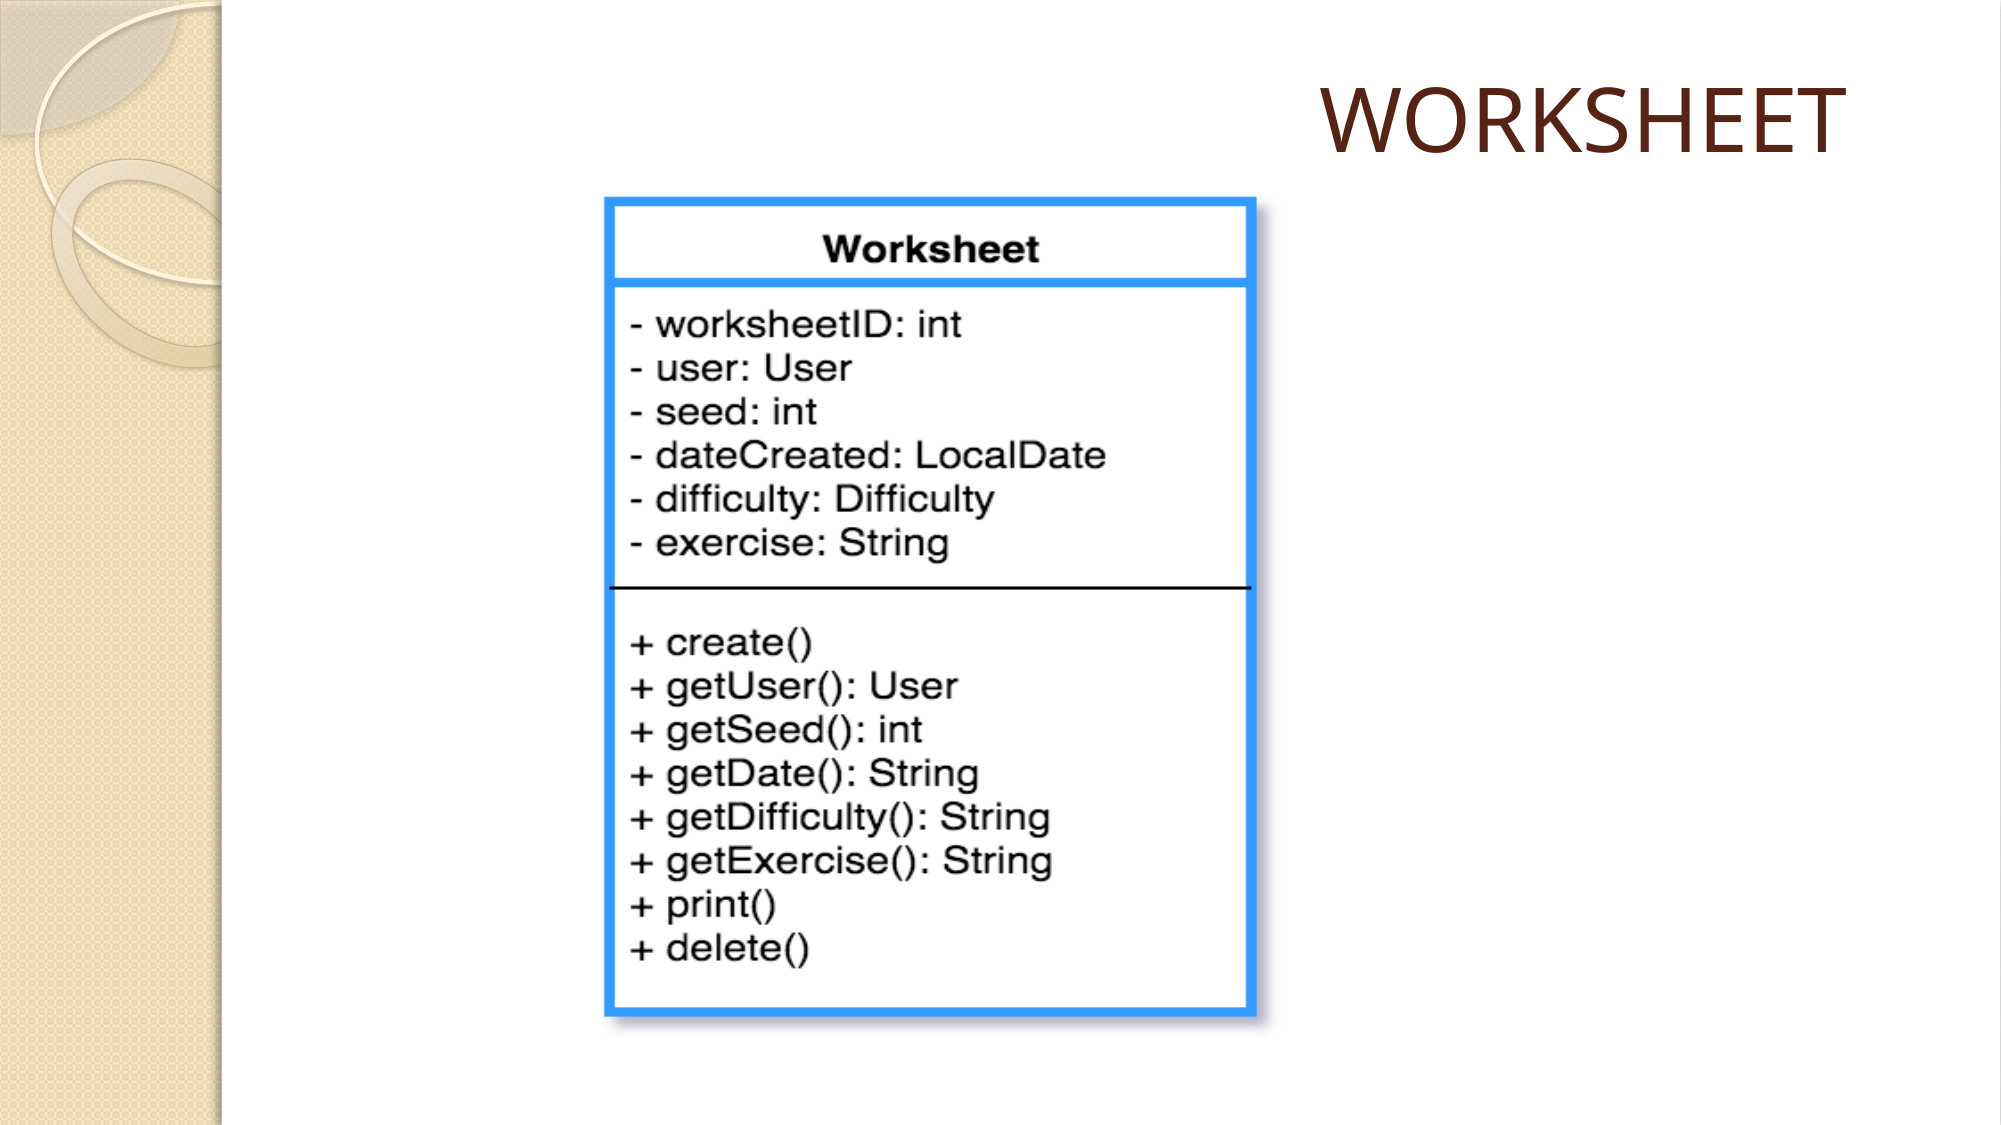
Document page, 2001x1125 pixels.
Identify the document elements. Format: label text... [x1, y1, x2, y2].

picture [601, 193, 1282, 1045]
title WORKSHEET [1304, 38, 1888, 195]
